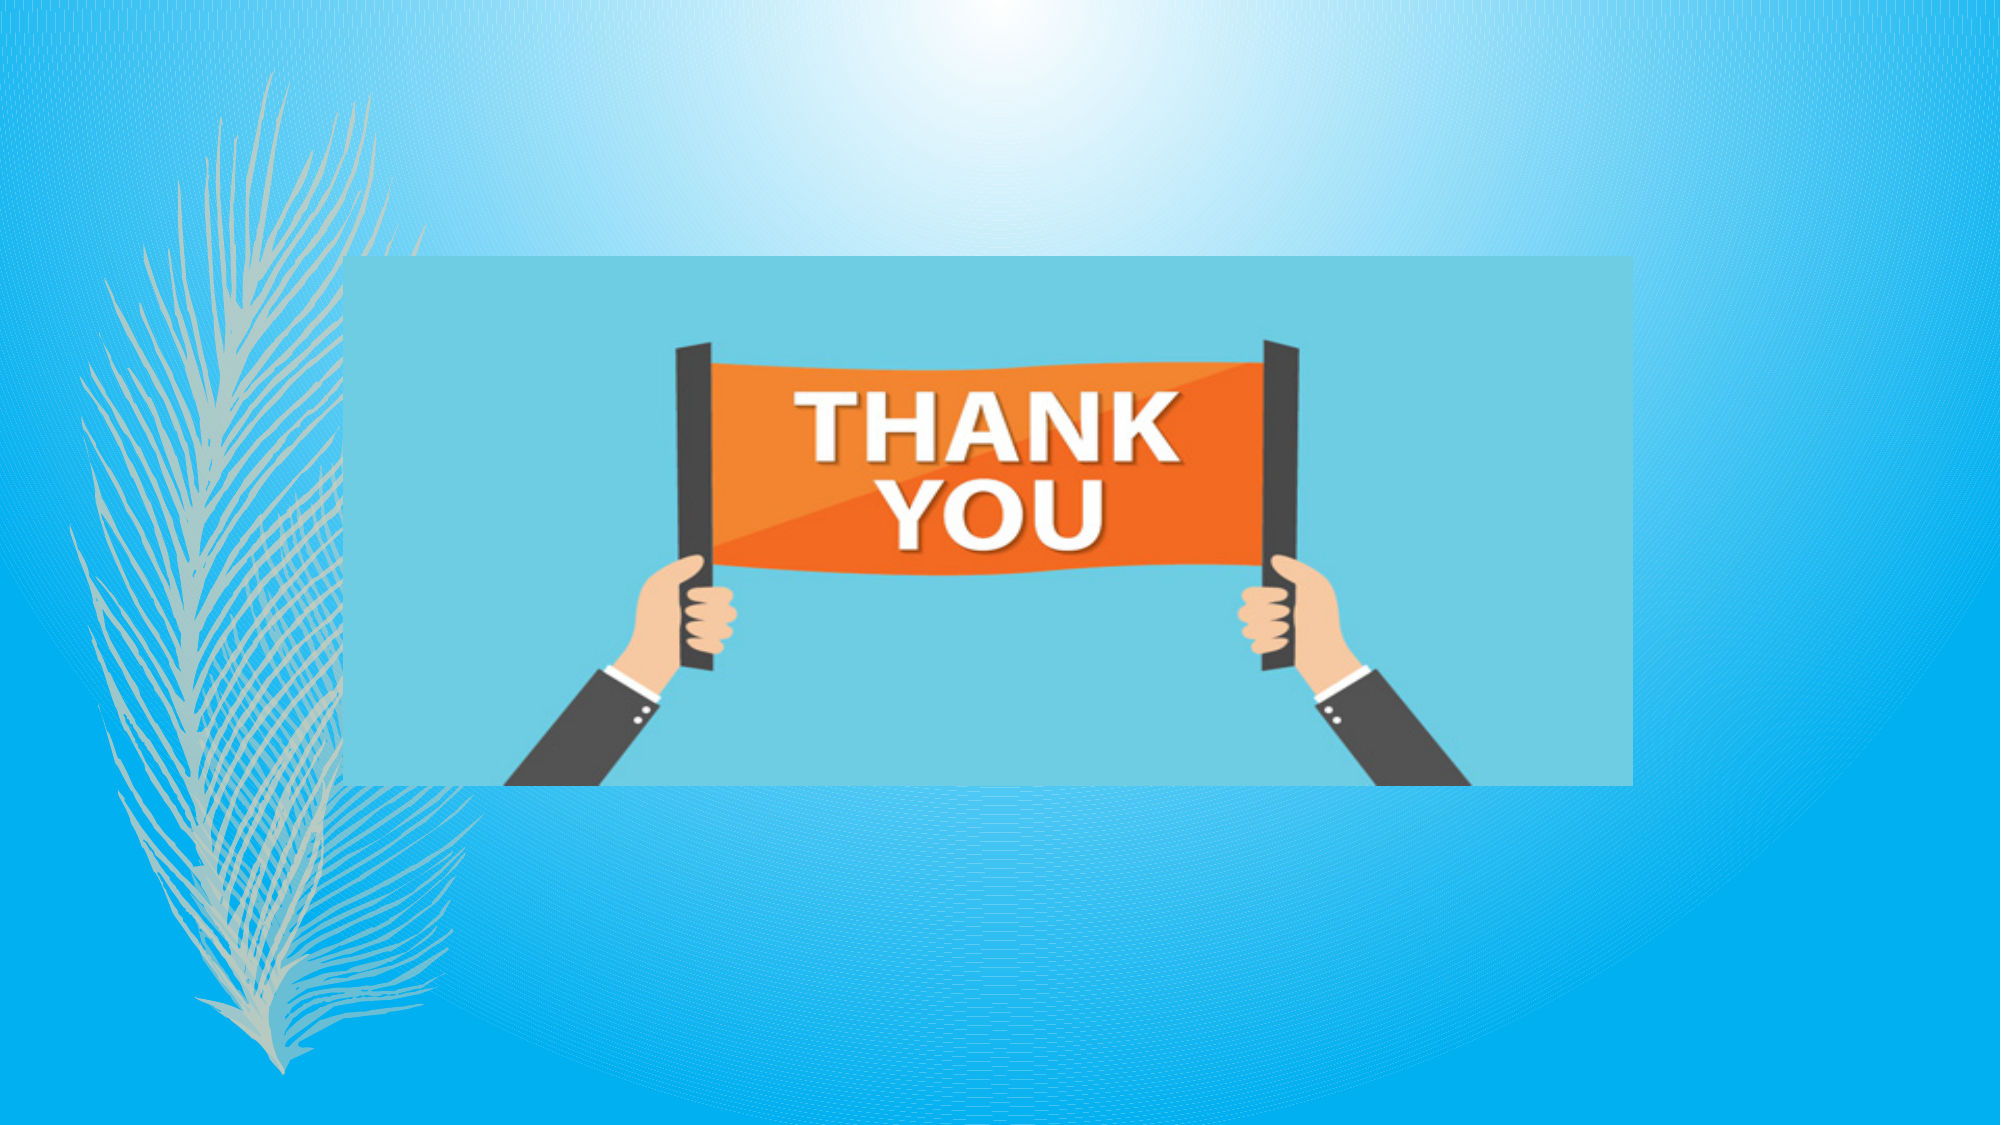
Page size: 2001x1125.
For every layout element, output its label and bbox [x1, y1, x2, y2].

picture [343, 255, 1633, 787]
